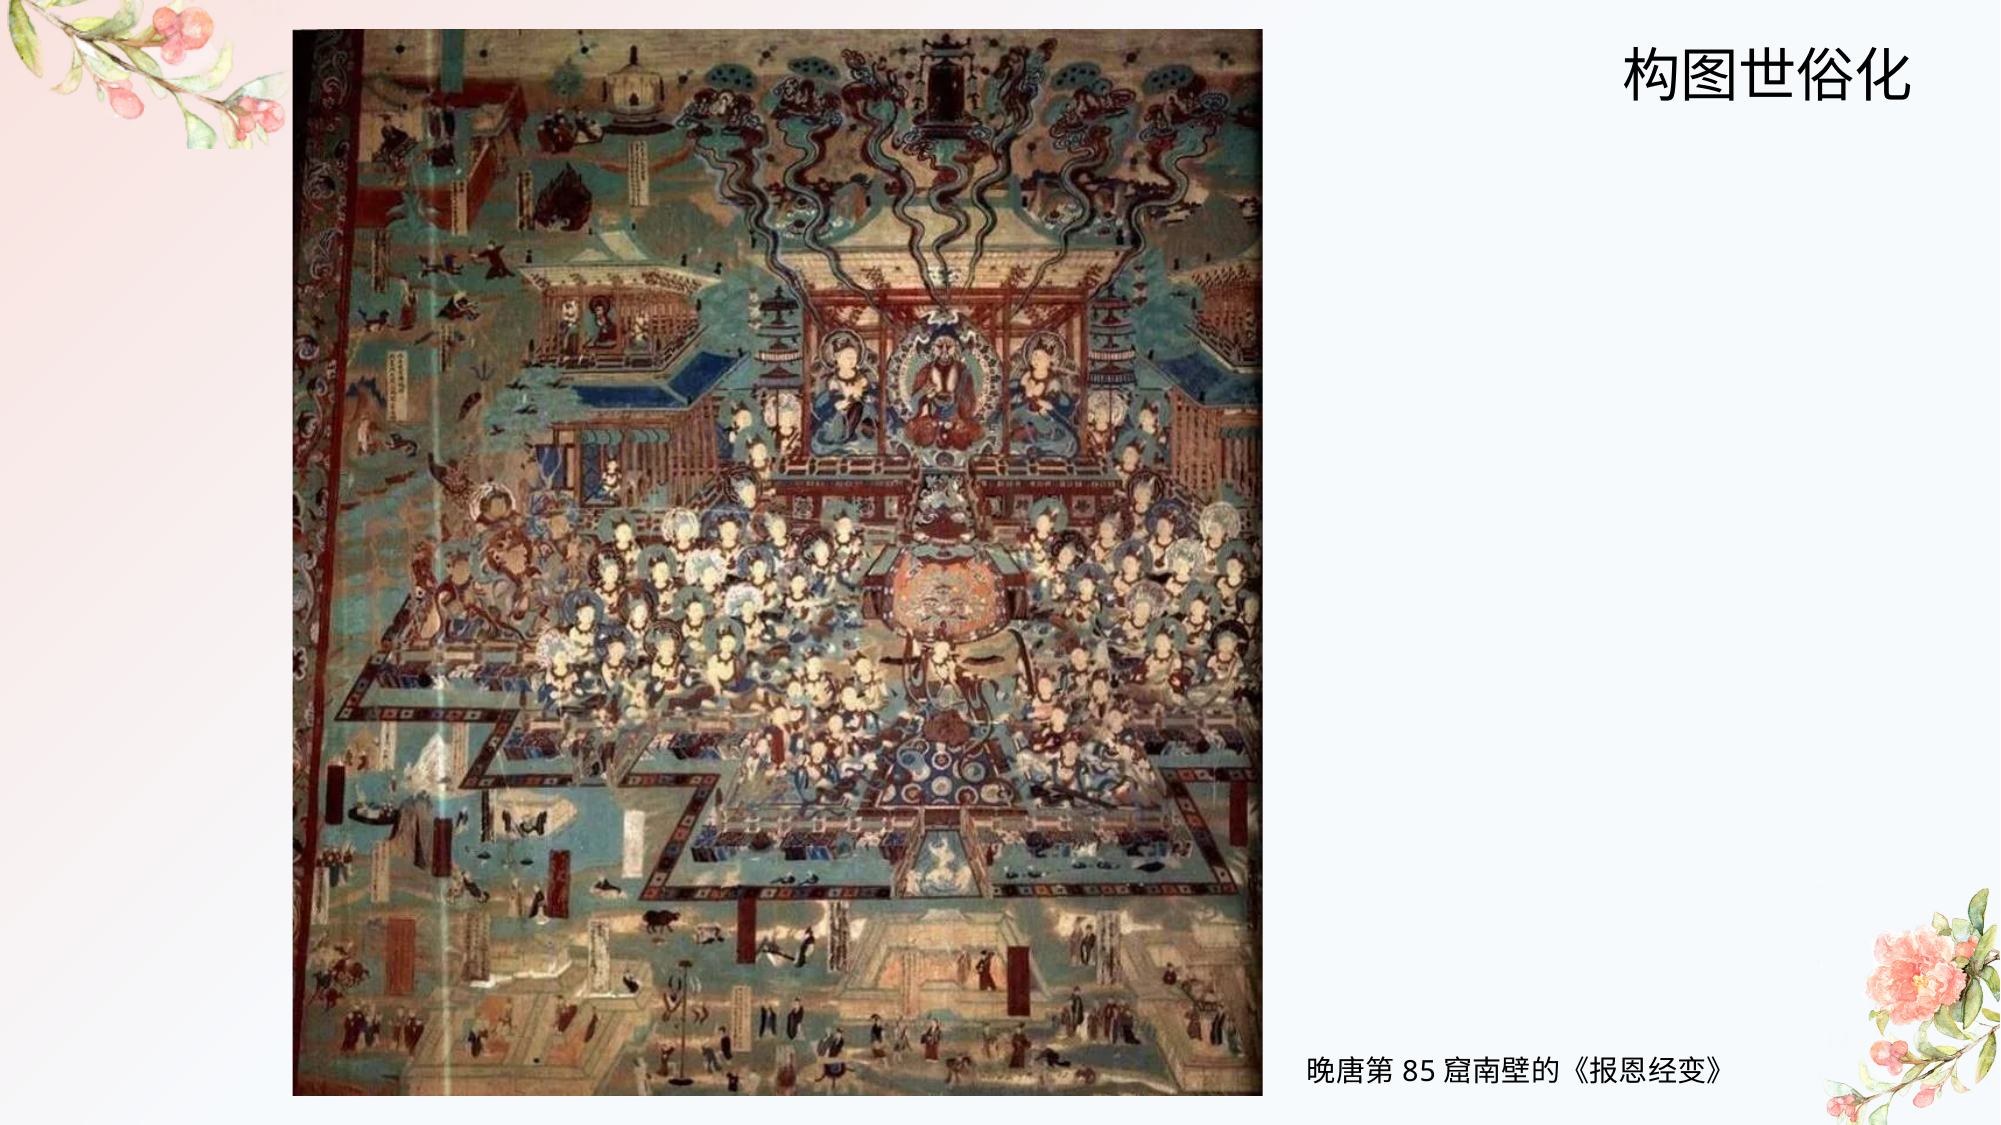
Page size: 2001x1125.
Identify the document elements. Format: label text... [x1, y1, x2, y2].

text_box 构图世俗化 [1454, 31, 2000, 116]
picture [1802, 872, 2000, 1125]
picture [0, 0, 1263, 1096]
text_box 晚唐第85窟南壁的《报恩经变》 [1292, 1044, 1768, 1095]
